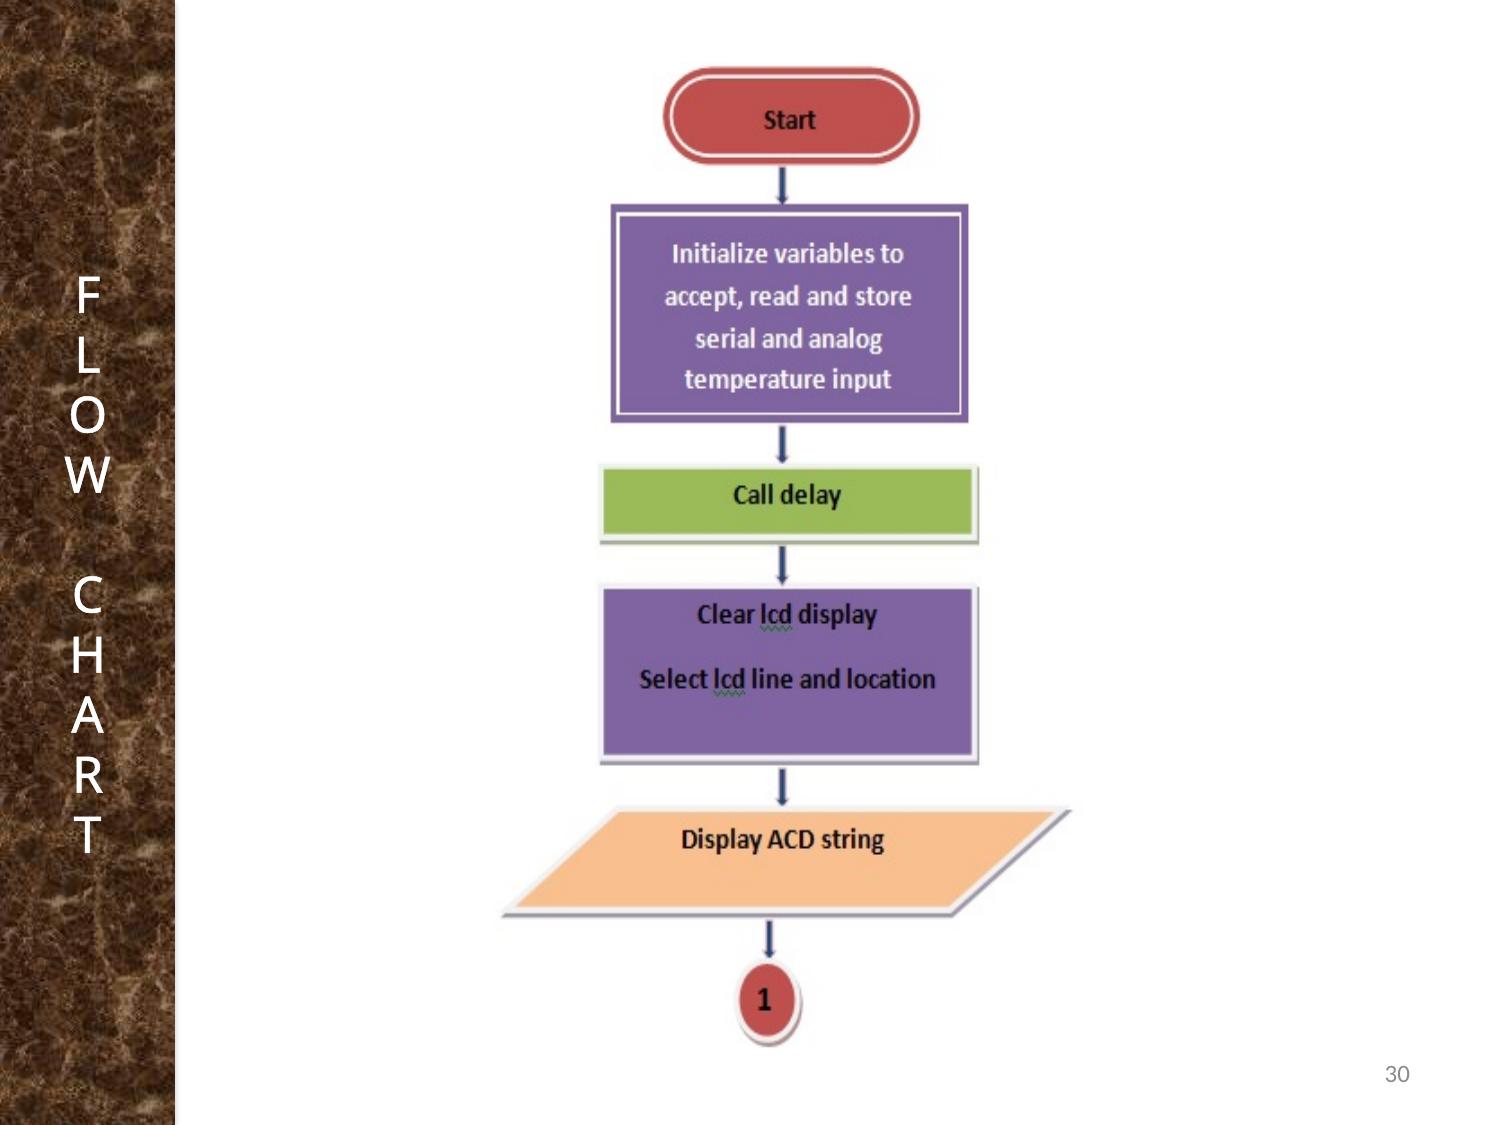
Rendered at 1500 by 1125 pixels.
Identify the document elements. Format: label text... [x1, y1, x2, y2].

text_box F L O W C H A R T [0, 0, 175, 1125]
picture [480, 62, 1101, 1051]
slide_number 30 [1074, 1042, 1425, 1103]
